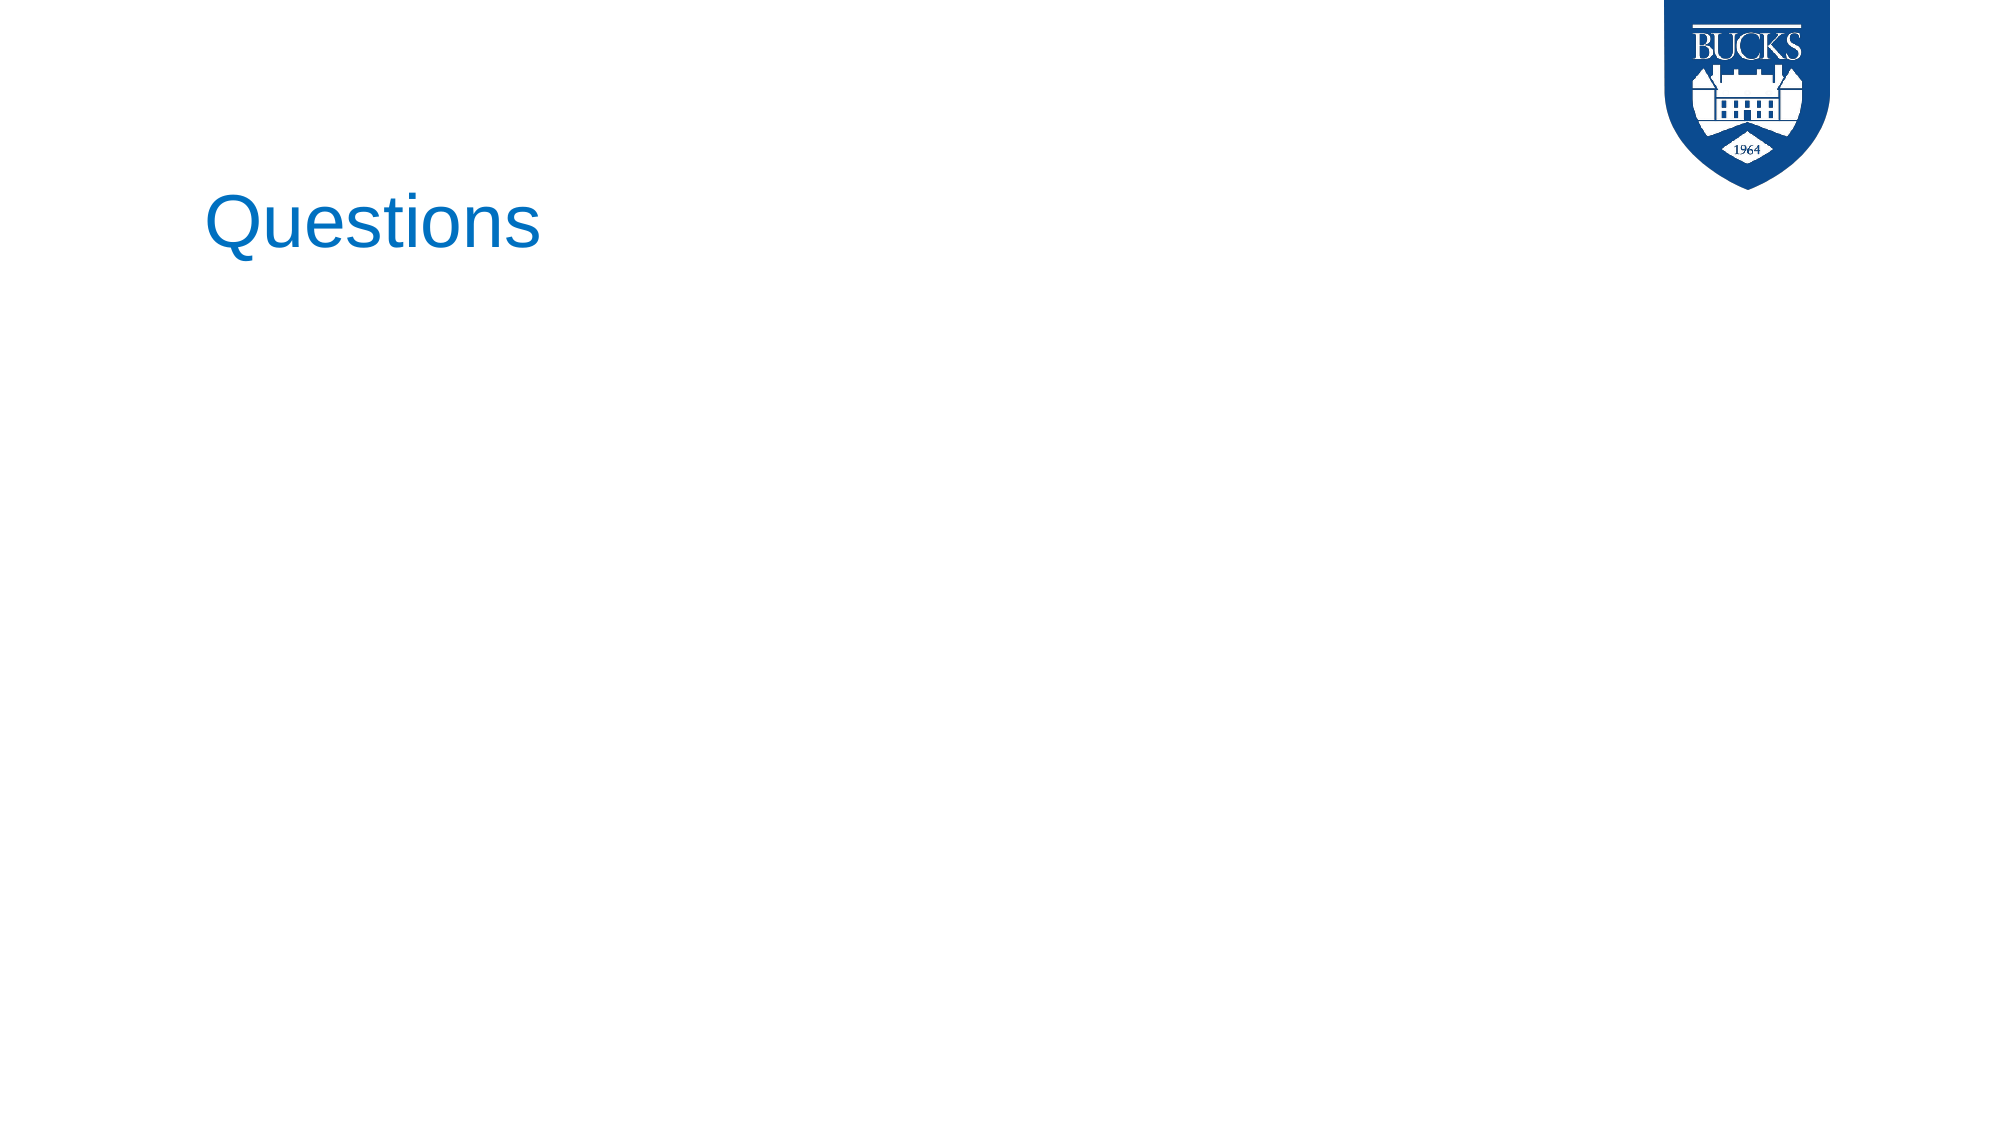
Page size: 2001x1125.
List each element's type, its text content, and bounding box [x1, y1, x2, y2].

picture [1664, 0, 1830, 190]
title Questions [189, 159, 1627, 276]
